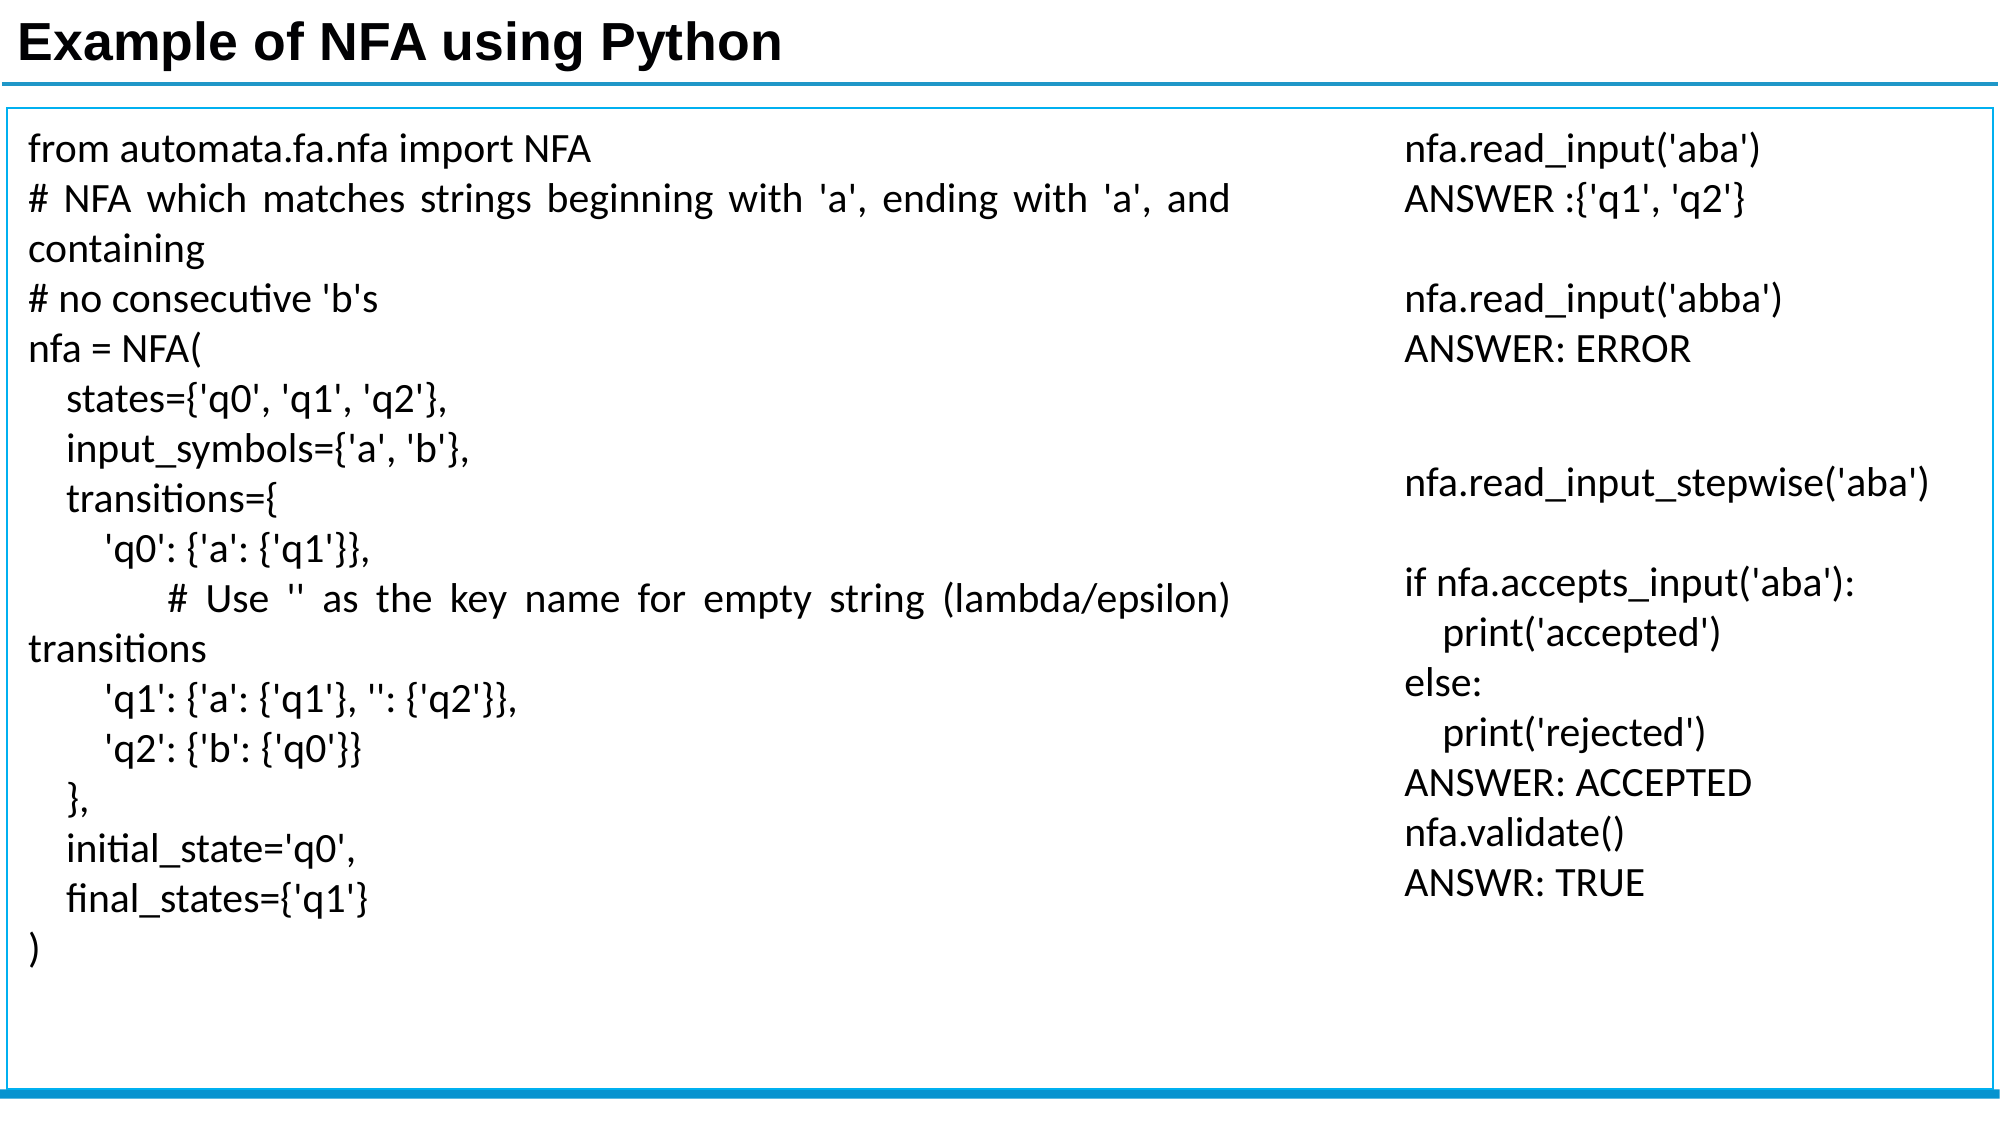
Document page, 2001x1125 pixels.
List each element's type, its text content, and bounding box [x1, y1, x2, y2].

text_box Example of NFA using Python [14, 7, 1198, 72]
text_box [6, 108, 1993, 1090]
text_box [0, 1089, 2000, 1099]
